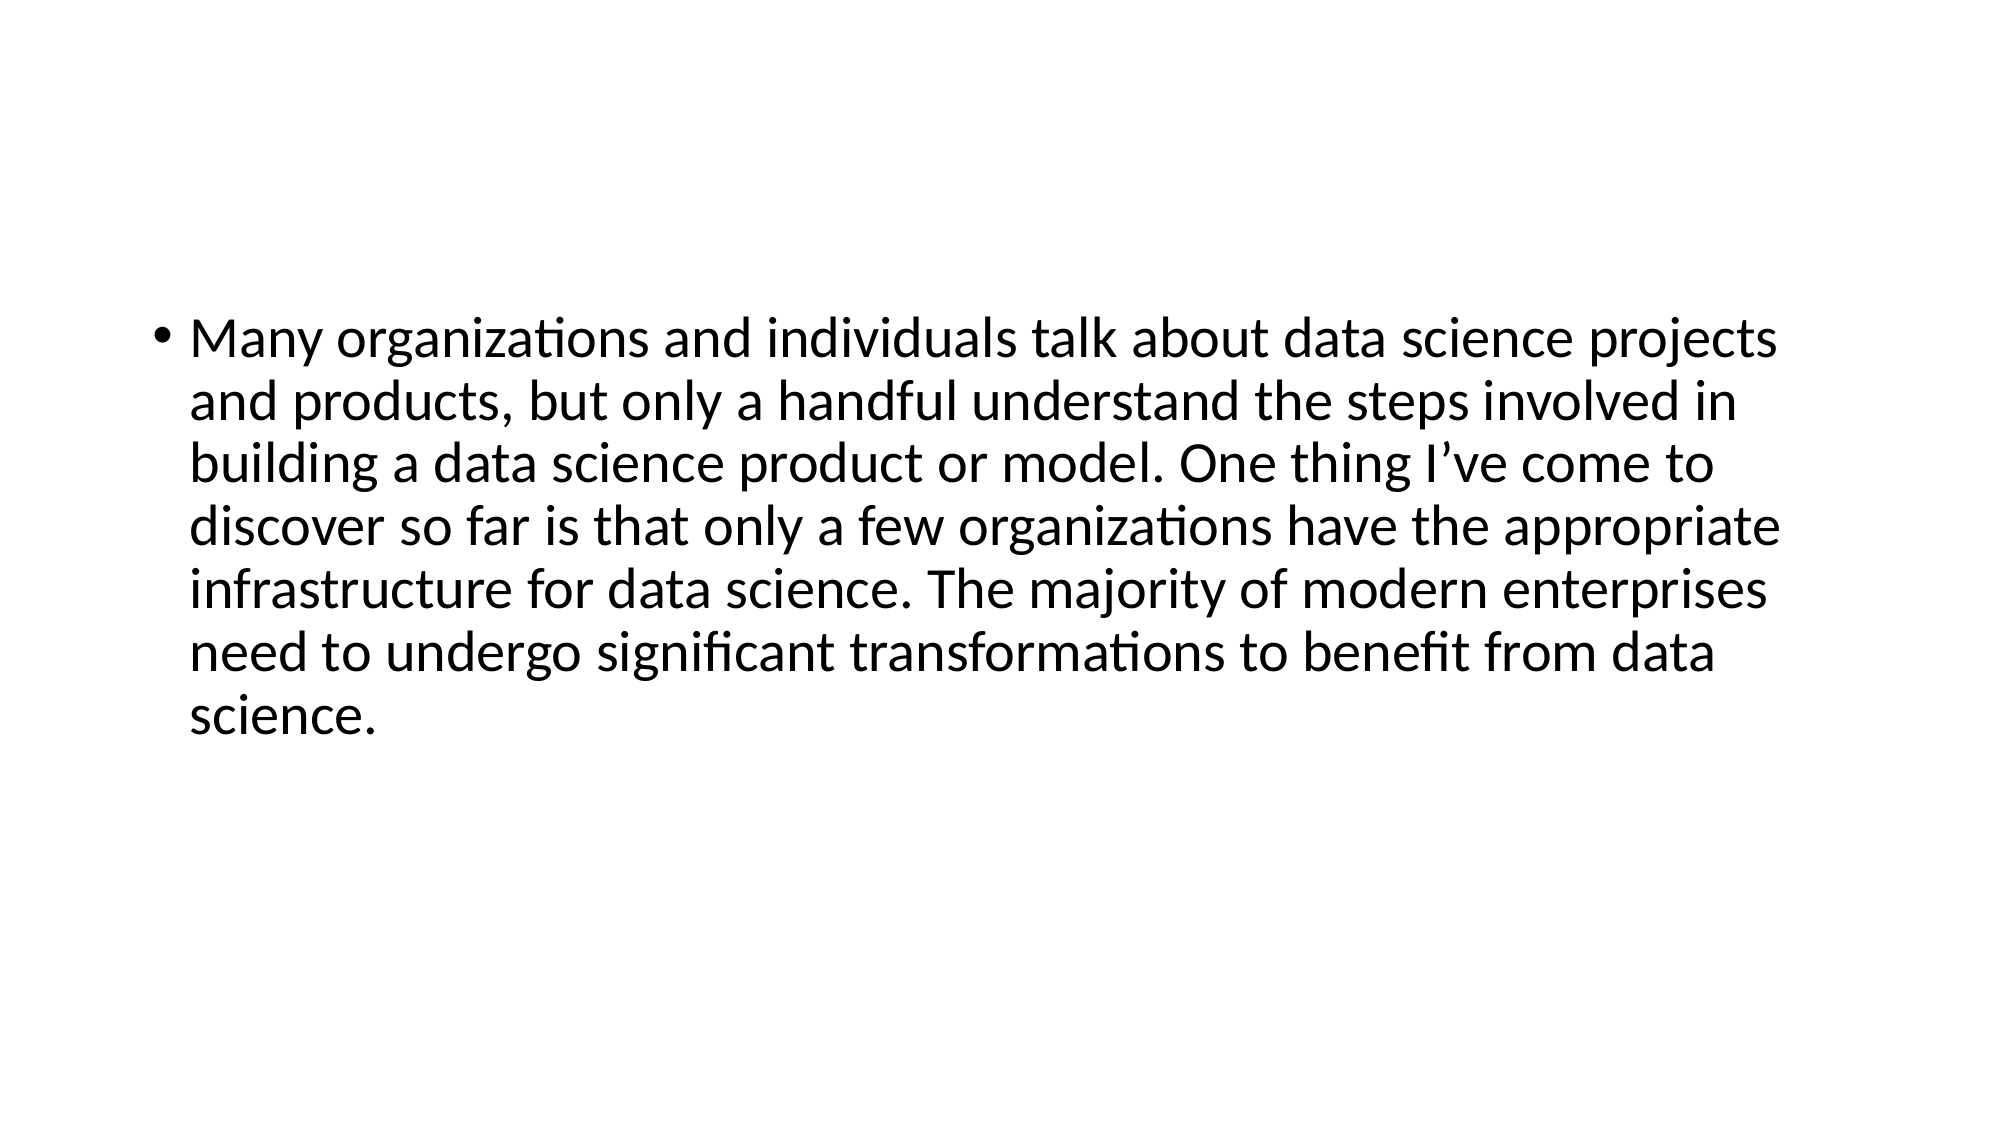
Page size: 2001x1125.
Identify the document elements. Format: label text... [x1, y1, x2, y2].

list Many organizations and individuals talk about data science projects and products, but only a handful understand the steps involved in building a data science product or model. One thing I’ve come to discover so far is that only a few organizations have the appropriate infrastructure for data science. The majority of modern enterprises need to undergo significant transformations to benefit from data science. [137, 299, 1863, 1014]
